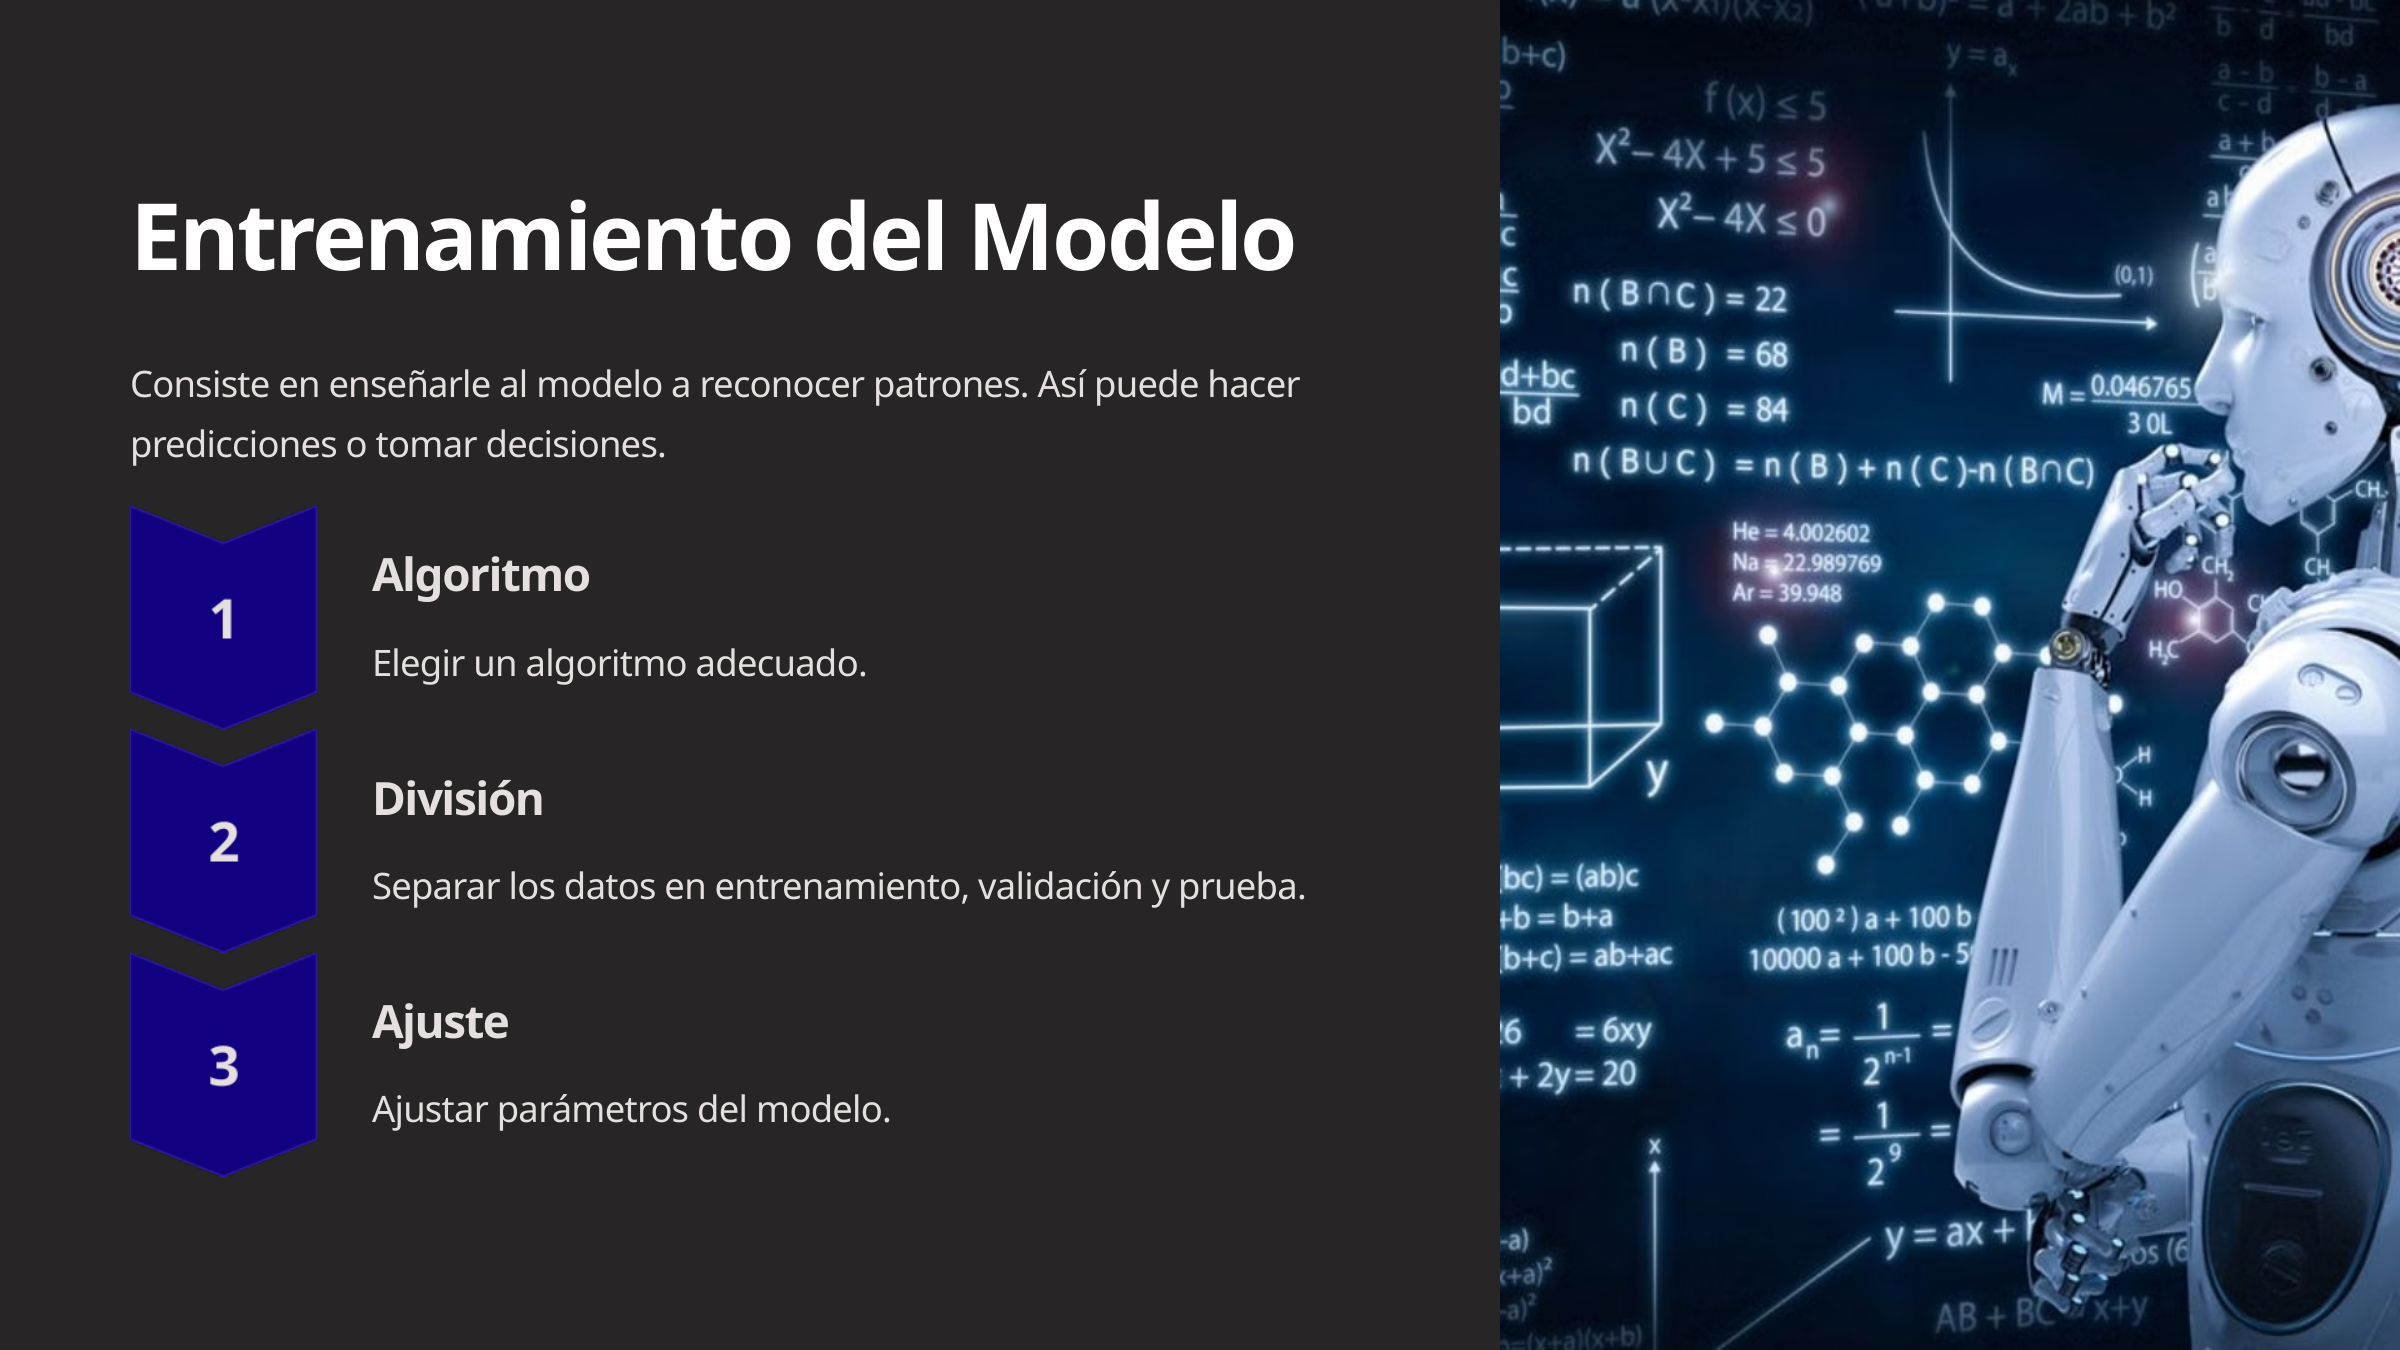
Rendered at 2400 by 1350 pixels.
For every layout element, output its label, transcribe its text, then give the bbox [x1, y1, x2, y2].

text_box Elegir un algoritmo adecuado. [372, 624, 1370, 684]
text_box Ajuste [371, 990, 838, 1049]
text_box Algoritmo [371, 543, 838, 602]
picture [130, 506, 317, 1177]
text_box Consiste en enseñarle al modelo a reconocer patrones. Así puede hacer predicciones o tomar decisiones. [130, 345, 1370, 465]
picture [1499, 0, 2400, 1350]
text_box Entrenamiento del Modelo [130, 173, 1252, 290]
text_box Ajustar parámetros del modelo. [372, 1070, 1370, 1131]
text_box División [371, 767, 838, 826]
text_box Separar los datos en entrenamiento, validación y prueba. [372, 847, 1370, 907]
